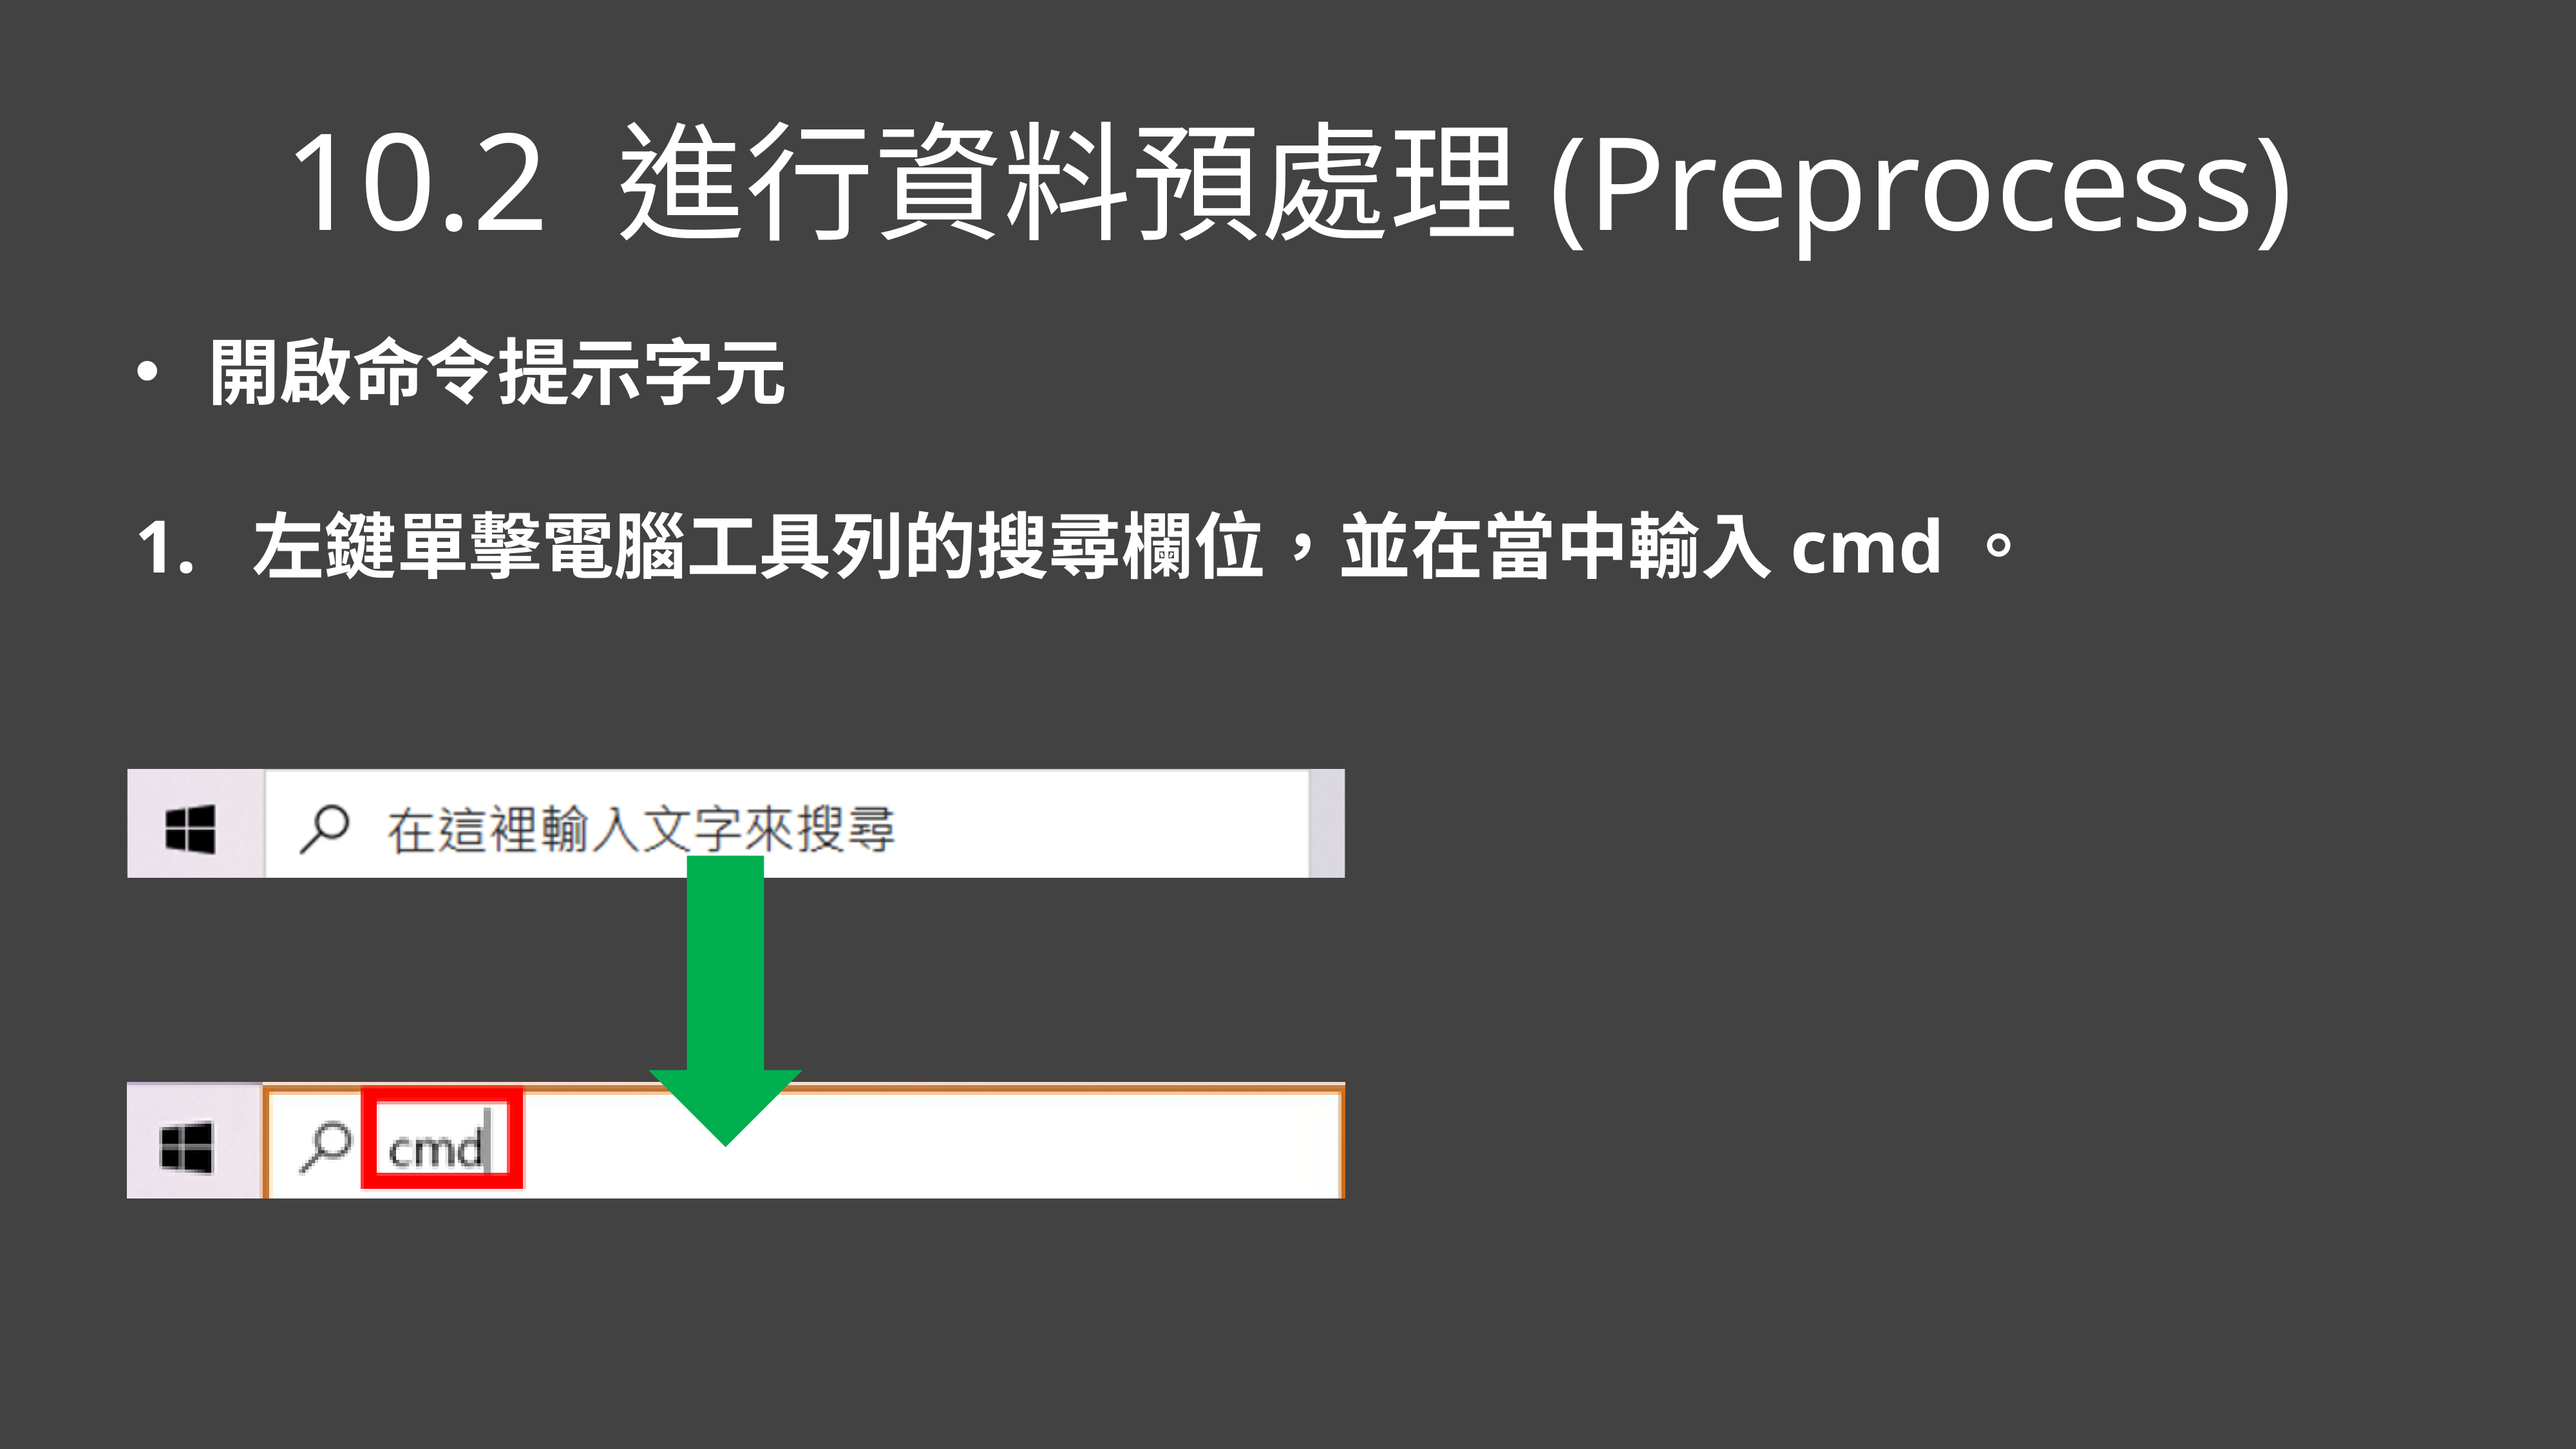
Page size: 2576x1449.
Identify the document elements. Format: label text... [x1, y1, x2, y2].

text_box 開啟命令提示字元 1. 左鍵單擊電腦工具列的搜尋欄位，並在當中輸入cmd。 [127, 319, 2079, 595]
text_box [647, 878, 804, 1081]
picture [127, 1081, 1345, 1206]
title 10.2 進行資料預處理(Preprocess) [127, 4, 2449, 350]
picture [127, 769, 1345, 878]
